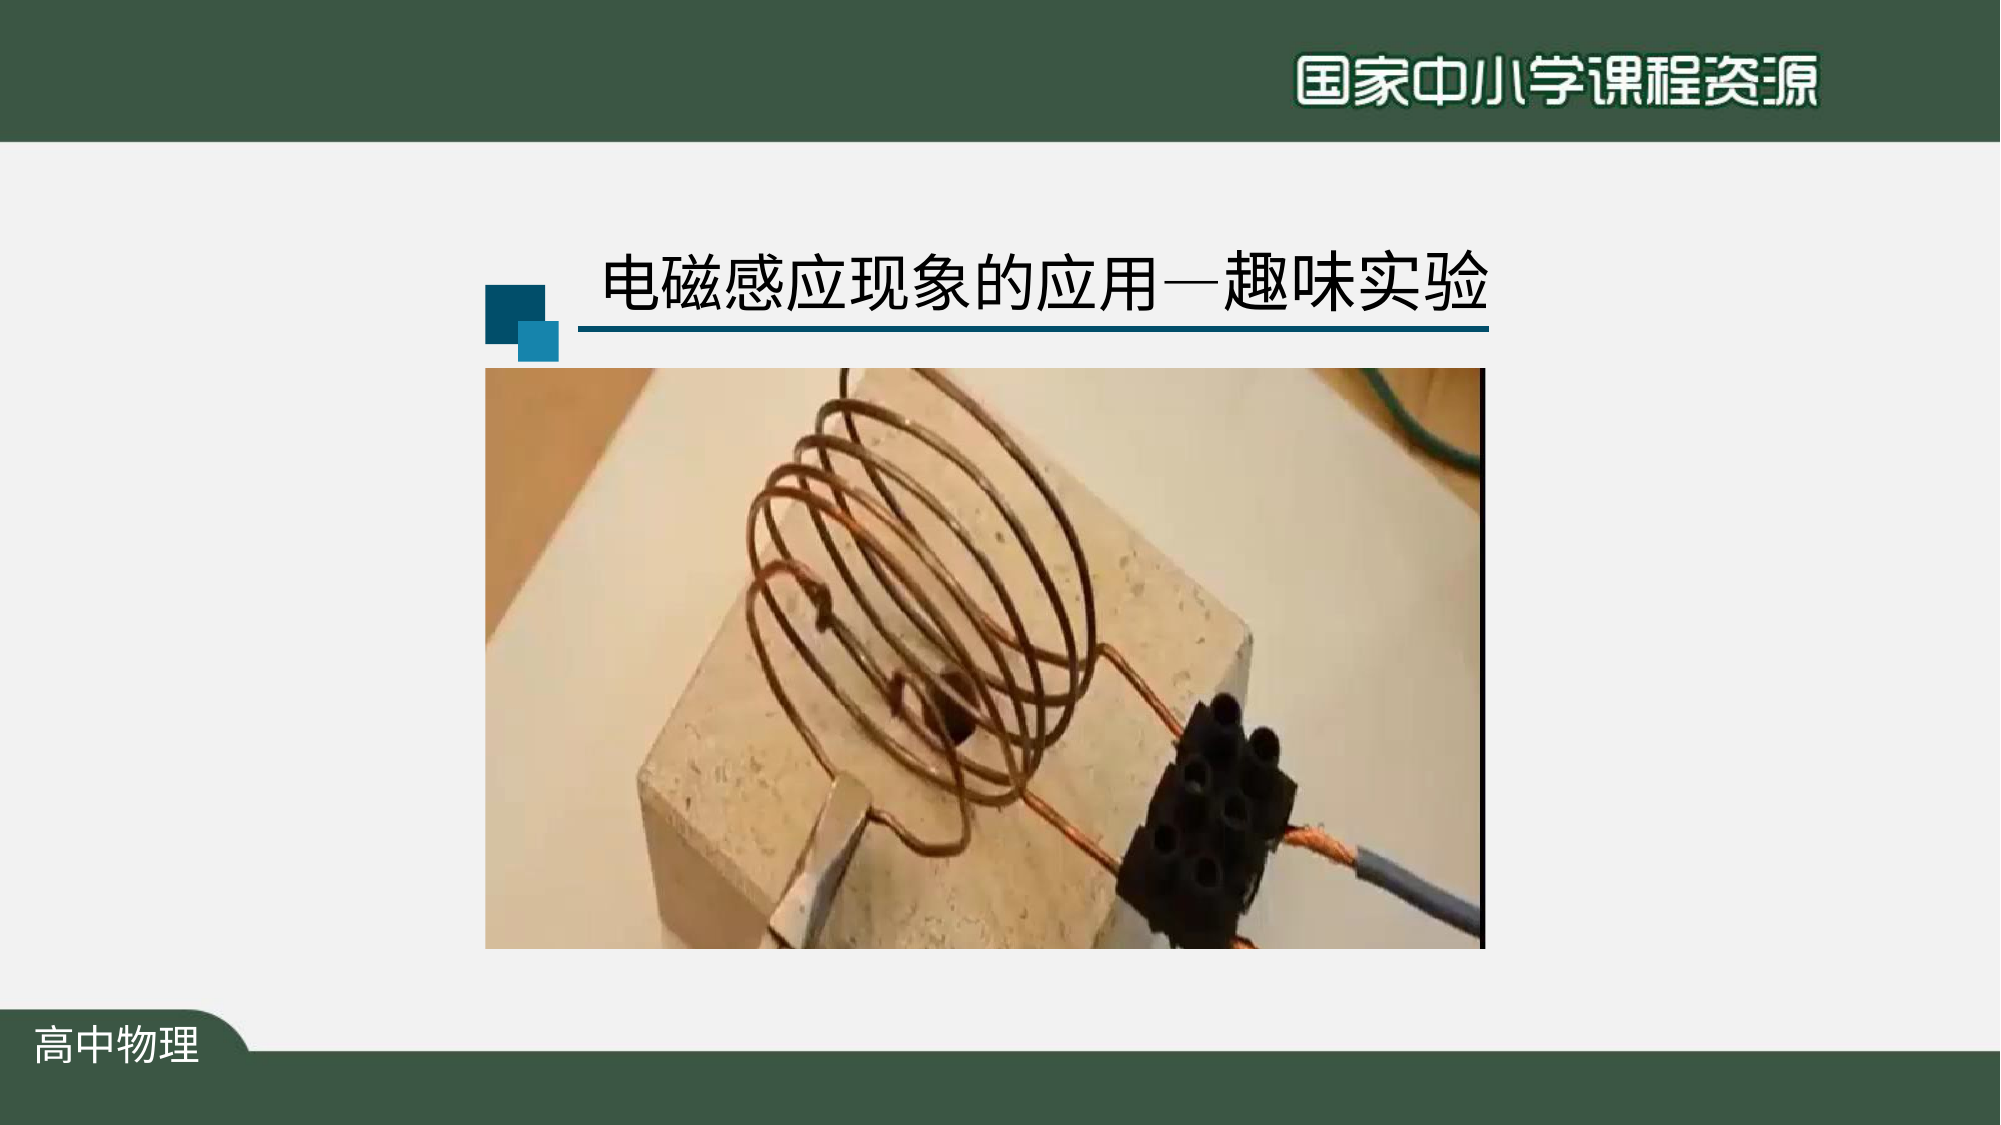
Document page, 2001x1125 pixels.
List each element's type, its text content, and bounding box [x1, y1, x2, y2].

text_box [485, 368, 1486, 949]
text_box [485, 284, 507, 345]
title 电磁感应现象的应用—趣味实验 [507, 237, 1493, 428]
picture [0, 0, 2000, 1125]
footer 高中物理 [31, 1013, 202, 1125]
